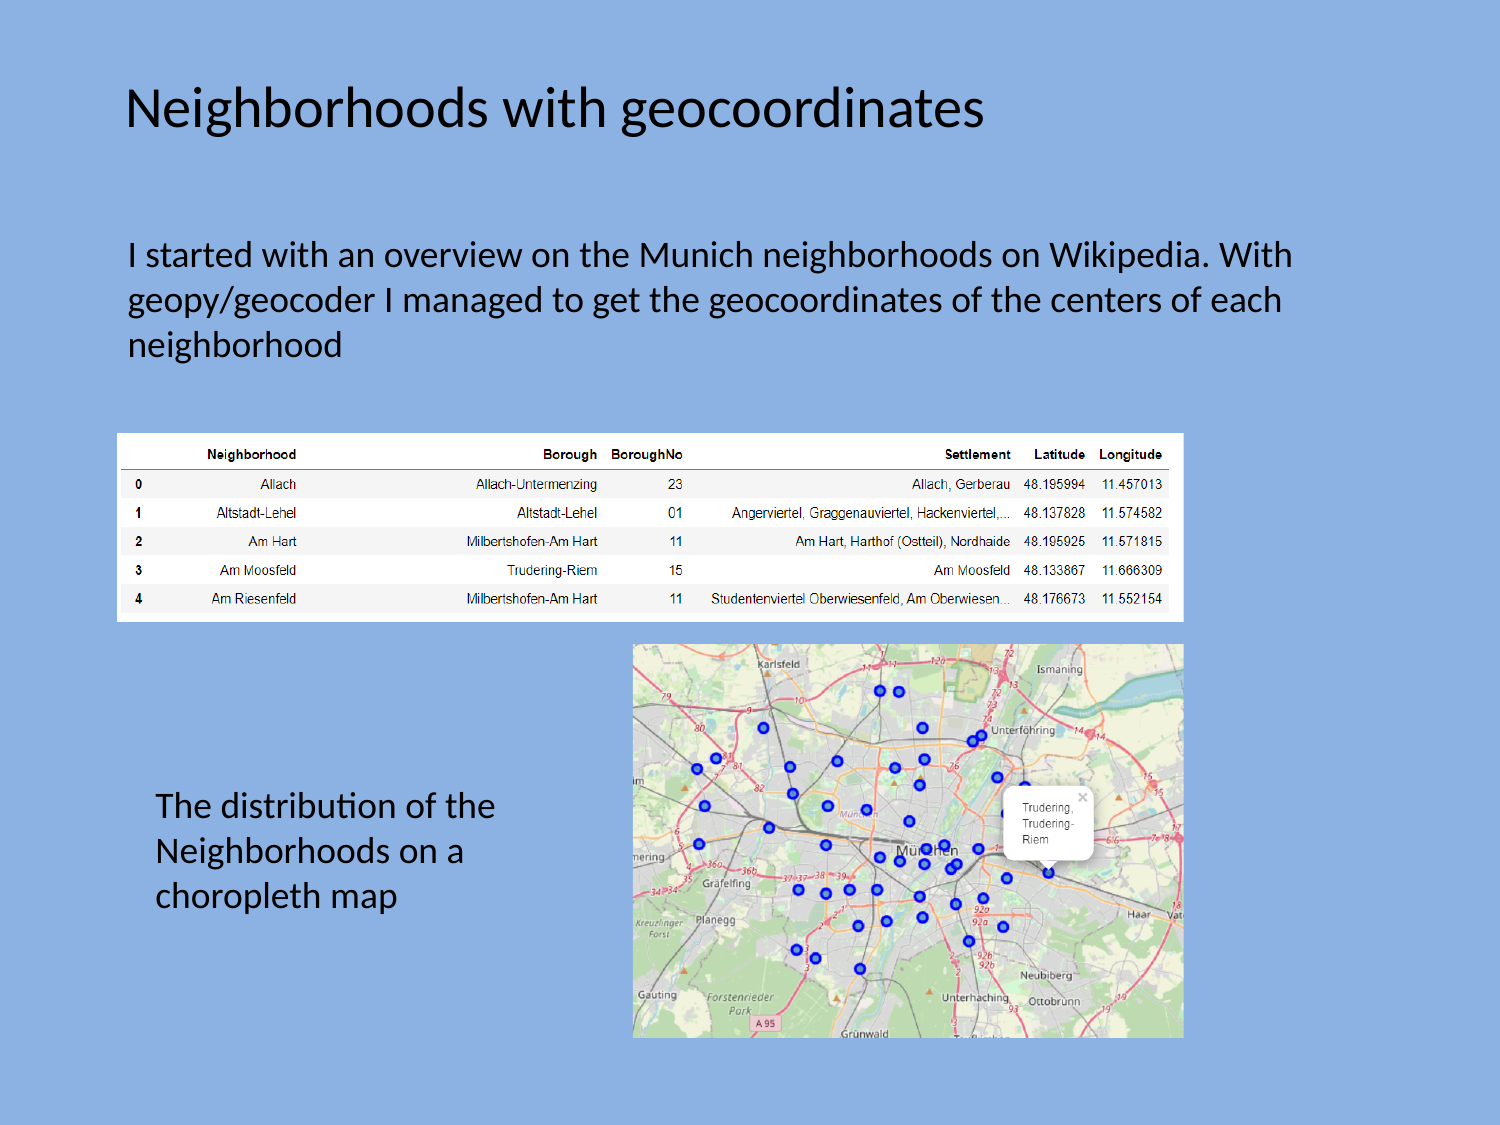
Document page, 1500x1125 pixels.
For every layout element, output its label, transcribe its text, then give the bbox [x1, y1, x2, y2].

picture [632, 644, 1184, 1038]
text_box The distribution of the Neighborhoods on a choropleth map [140, 773, 598, 924]
picture [116, 433, 1184, 622]
title Neighborhoods with geocoordinates [110, 45, 1020, 164]
text_box I started with an overview on the Munich neighborhoods on Wikipedia. With geopy/geocoder I managed to get the geocoordinates of the centers of each neighborhood [112, 222, 1318, 373]
